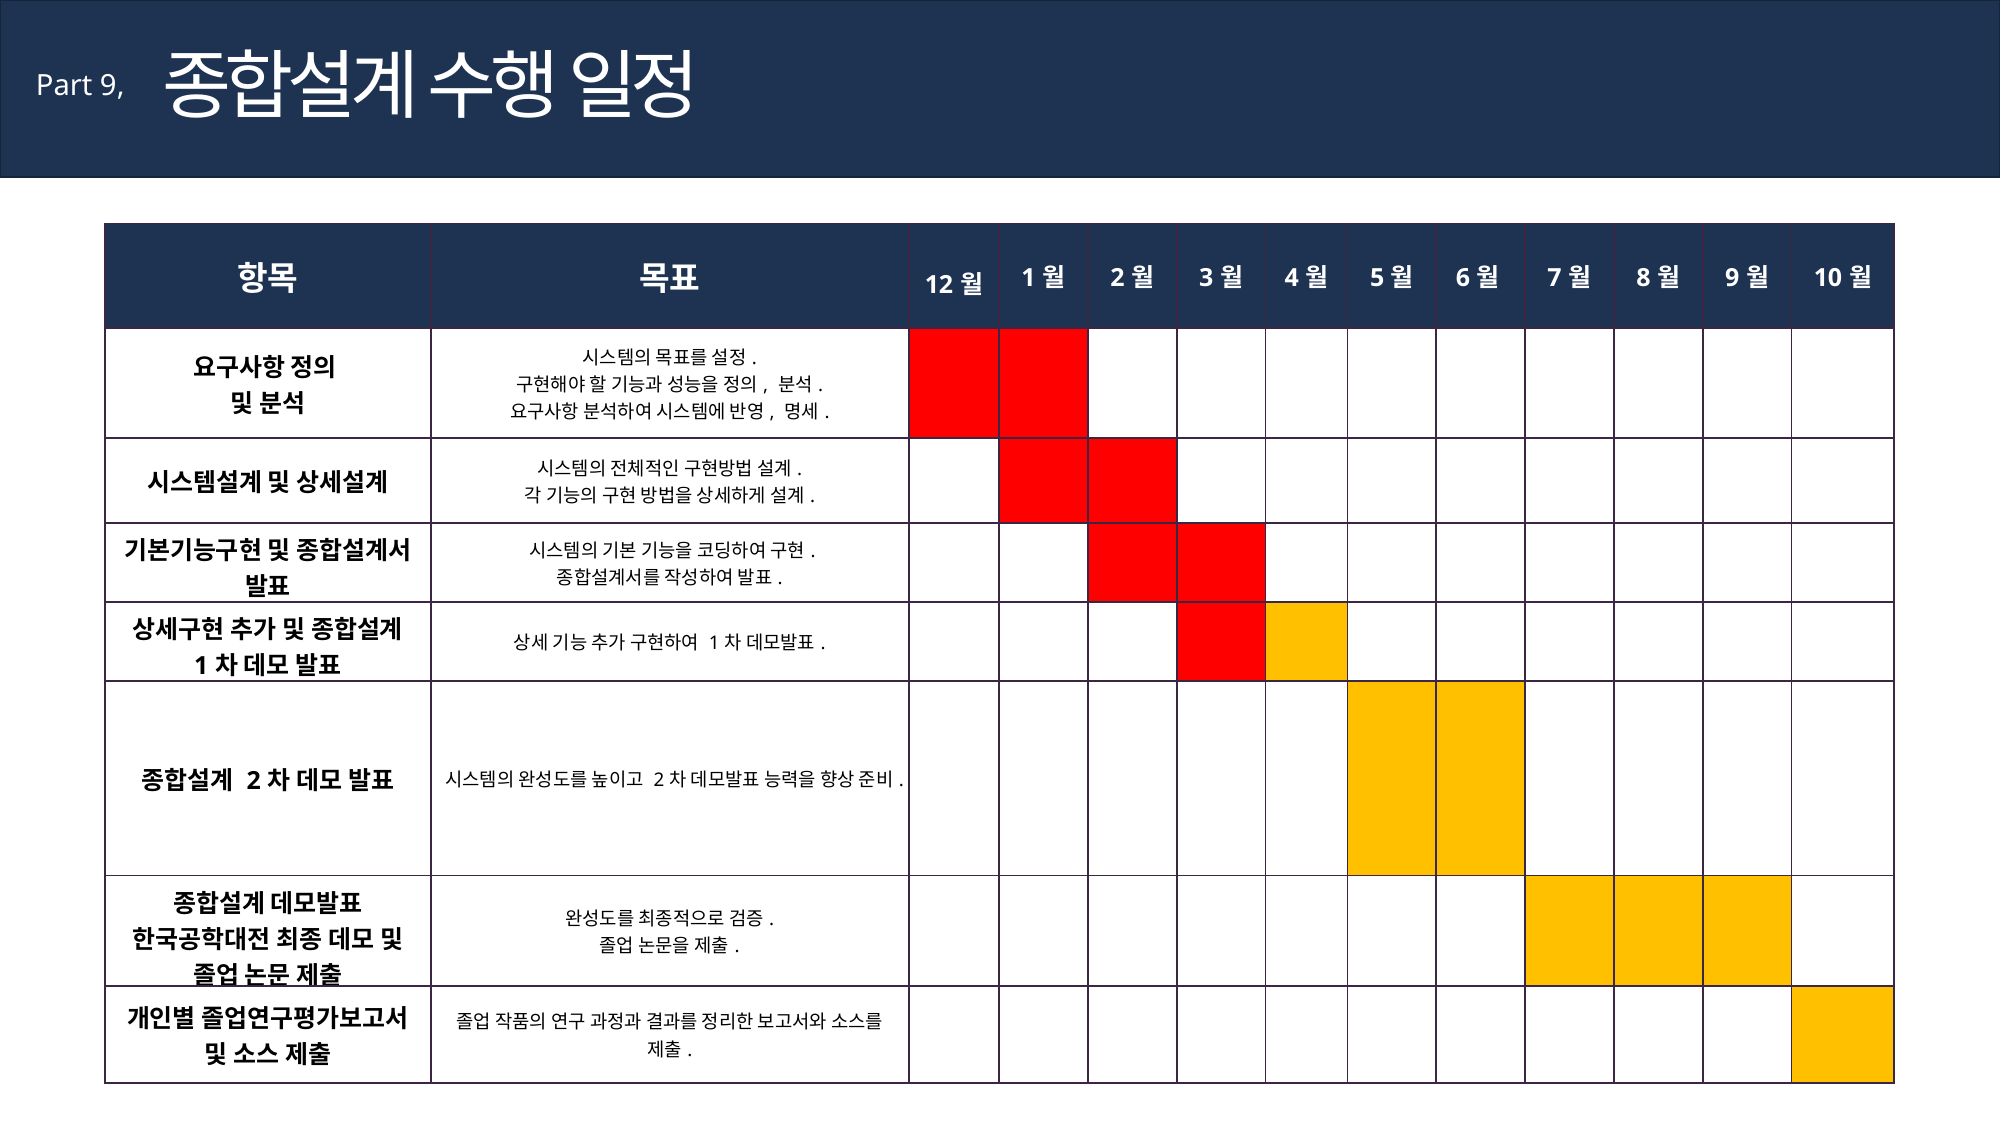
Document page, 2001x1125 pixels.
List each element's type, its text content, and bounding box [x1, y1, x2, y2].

table_cell ​ [1000, 439, 1087, 522]
table_header 7월​ [1526, 224, 1613, 327]
table_cell ​ [1266, 329, 1347, 437]
table_cell ​ [1526, 603, 1613, 680]
table_cell ​ [1526, 876, 1613, 985]
table_cell ​ [1178, 876, 1265, 985]
table_cell 시스템의 전체적인 구현방법 설계. 각 기능의 구현 방법을 상세하게 설계. [432, 439, 908, 522]
table_cell [1348, 682, 1435, 875]
table_cell 종합설계 2차 데모 발표 [106, 682, 430, 875]
table_cell ​ [910, 524, 998, 601]
table_cell ​ [1526, 524, 1613, 601]
table_cell ​ [1266, 524, 1347, 601]
table_cell ​ [1178, 987, 1265, 1082]
text_box [0, 0, 2000, 178]
table_cell ​ [1704, 876, 1791, 985]
table_cell ​ [1437, 329, 1524, 437]
table_header 목표 [432, 224, 908, 327]
table_cell ​ [1089, 439, 1176, 522]
table_cell ​ [1792, 524, 1893, 601]
table_cell ​ [1089, 603, 1176, 680]
table_cell ​ [1792, 603, 1893, 680]
text_box 종합설계 수행 일정 [147, 29, 904, 135]
table_cell ​ [1000, 524, 1087, 601]
table_cell [1266, 603, 1347, 680]
table_header 1월​ [1000, 224, 1087, 327]
table_cell ​ [1437, 987, 1524, 1082]
table_cell ​ [1000, 876, 1087, 985]
table_cell ​ [1615, 682, 1702, 875]
table_cell ​ [1000, 682, 1087, 875]
table_cell ​ [1704, 524, 1791, 601]
table_cell ​ [1348, 876, 1435, 985]
table_header 9월​ [1704, 224, 1791, 327]
table_cell ​ [1526, 439, 1613, 522]
table_cell ​ [1266, 439, 1347, 522]
table_cell ​ [1000, 987, 1087, 1082]
table_cell ​​ [1089, 329, 1176, 437]
table_cell ​ [1704, 439, 1791, 522]
table_cell 기본기능구현 및 종합설계서 발표 [106, 524, 430, 601]
table_cell ​ [1178, 524, 1265, 601]
table_cell ​ [1348, 439, 1435, 522]
table_cell ​시스템의 기본 기능을 코딩하여 구현. 종합설계서를 작성하여 발표. [432, 524, 908, 601]
table_cell ​ [910, 682, 998, 875]
table_cell ​ [1526, 329, 1613, 437]
table_cell ​ [1615, 329, 1702, 437]
table_cell 종합설계 데모발표 한국공학대전 최종 데모 및 졸업 논문 제출​ [106, 876, 430, 985]
text_box Part 9, [21, 58, 148, 109]
table_cell ​ [910, 987, 998, 1082]
table_cell ​ [1615, 876, 1702, 985]
table_cell ​ [1792, 987, 1893, 1082]
table_cell ​ [1089, 682, 1176, 875]
table_cell ​ [1437, 524, 1524, 601]
table_cell ​ [910, 329, 998, 437]
table_cell 시스템의 완성도를 높이고 2차 데모발표 능력을 향상 준비. [432, 682, 908, 875]
table_cell ​ [1792, 682, 1893, 875]
table_cell ​ [1266, 987, 1347, 1082]
table_cell ​ [1000, 603, 1087, 680]
table_header 12월​ [910, 224, 998, 327]
table_cell ​ [1615, 987, 1702, 1082]
table_header 10월​ [1792, 224, 1893, 327]
table_cell ​ [1178, 682, 1265, 875]
table_cell ​ [1526, 682, 1613, 875]
table_cell ​ [1526, 987, 1613, 1082]
table_cell [1437, 876, 1524, 985]
table_cell ​ [1089, 524, 1176, 601]
table_cell ​ [1089, 876, 1176, 985]
table_header 3월​ [1178, 224, 1265, 327]
table_cell ​ [1704, 603, 1791, 680]
table_cell ​ [1178, 329, 1265, 437]
table_cell 요구사항 정의 ​ 및 분석 [106, 329, 430, 437]
table_cell 시스템의 목표를 설정. 구현해야 할 기능과 성능을 정의, 분석. 요구사항 분석하여 시스템에 반영, 명세. [432, 329, 908, 437]
table_cell 완성도를 최종적으로 검증. 졸업 논문을 제출. [432, 876, 908, 985]
table_cell ​ [1437, 439, 1524, 522]
table_cell ​ [1348, 603, 1435, 680]
table_cell ​ [1089, 987, 1176, 1082]
table_cell ​ [1266, 682, 1347, 875]
table_cell 졸업 작품의 연구 과정과 결과를 정리한 보고서와 소스를 제출. [432, 987, 908, 1082]
table_cell ​ [910, 439, 998, 522]
table_cell ​ [910, 876, 998, 985]
table_header 2월​ [1089, 224, 1176, 327]
table_cell ​ [910, 603, 998, 680]
table_header 4월​ [1266, 224, 1347, 327]
table_cell ​ [1348, 524, 1435, 601]
table_header 5월​ [1348, 224, 1435, 327]
table_header 항목​ [106, 224, 430, 327]
table_header 8월​ [1615, 224, 1702, 327]
table_cell ​ [1792, 329, 1893, 437]
table_cell ​ [1792, 439, 1893, 522]
table_header 6월 ​ [1437, 224, 1524, 327]
table_cell 개인별 졸업연구평가보고서 및 소스 제출​ [106, 987, 430, 1082]
table_cell 상세 기능 추가 구현하여 1차 데모발표. [432, 603, 908, 680]
table_cell ​ [1348, 329, 1435, 437]
table_cell 상세구현 추가 및 종합설계 1차 데모 발표 [106, 603, 430, 680]
table_cell ​ [1000, 329, 1087, 437]
table_cell ​ [1704, 329, 1791, 437]
table_cell ​ [1178, 603, 1265, 680]
table_cell [1437, 682, 1524, 875]
table_cell ​ [1437, 603, 1524, 680]
table_cell ​ [1348, 987, 1435, 1082]
table_cell ​ [1266, 876, 1347, 985]
table_cell ​ [1615, 603, 1702, 680]
table_cell ​ [1704, 682, 1791, 875]
table_cell ​ [1615, 439, 1702, 522]
table_cell ​ [1615, 524, 1702, 601]
table_cell ​ [1178, 439, 1265, 522]
table_cell 시스템설계 및 상세설계​ [106, 439, 430, 522]
table_cell ​ [1704, 987, 1791, 1082]
table_cell ​ [1792, 876, 1893, 985]
